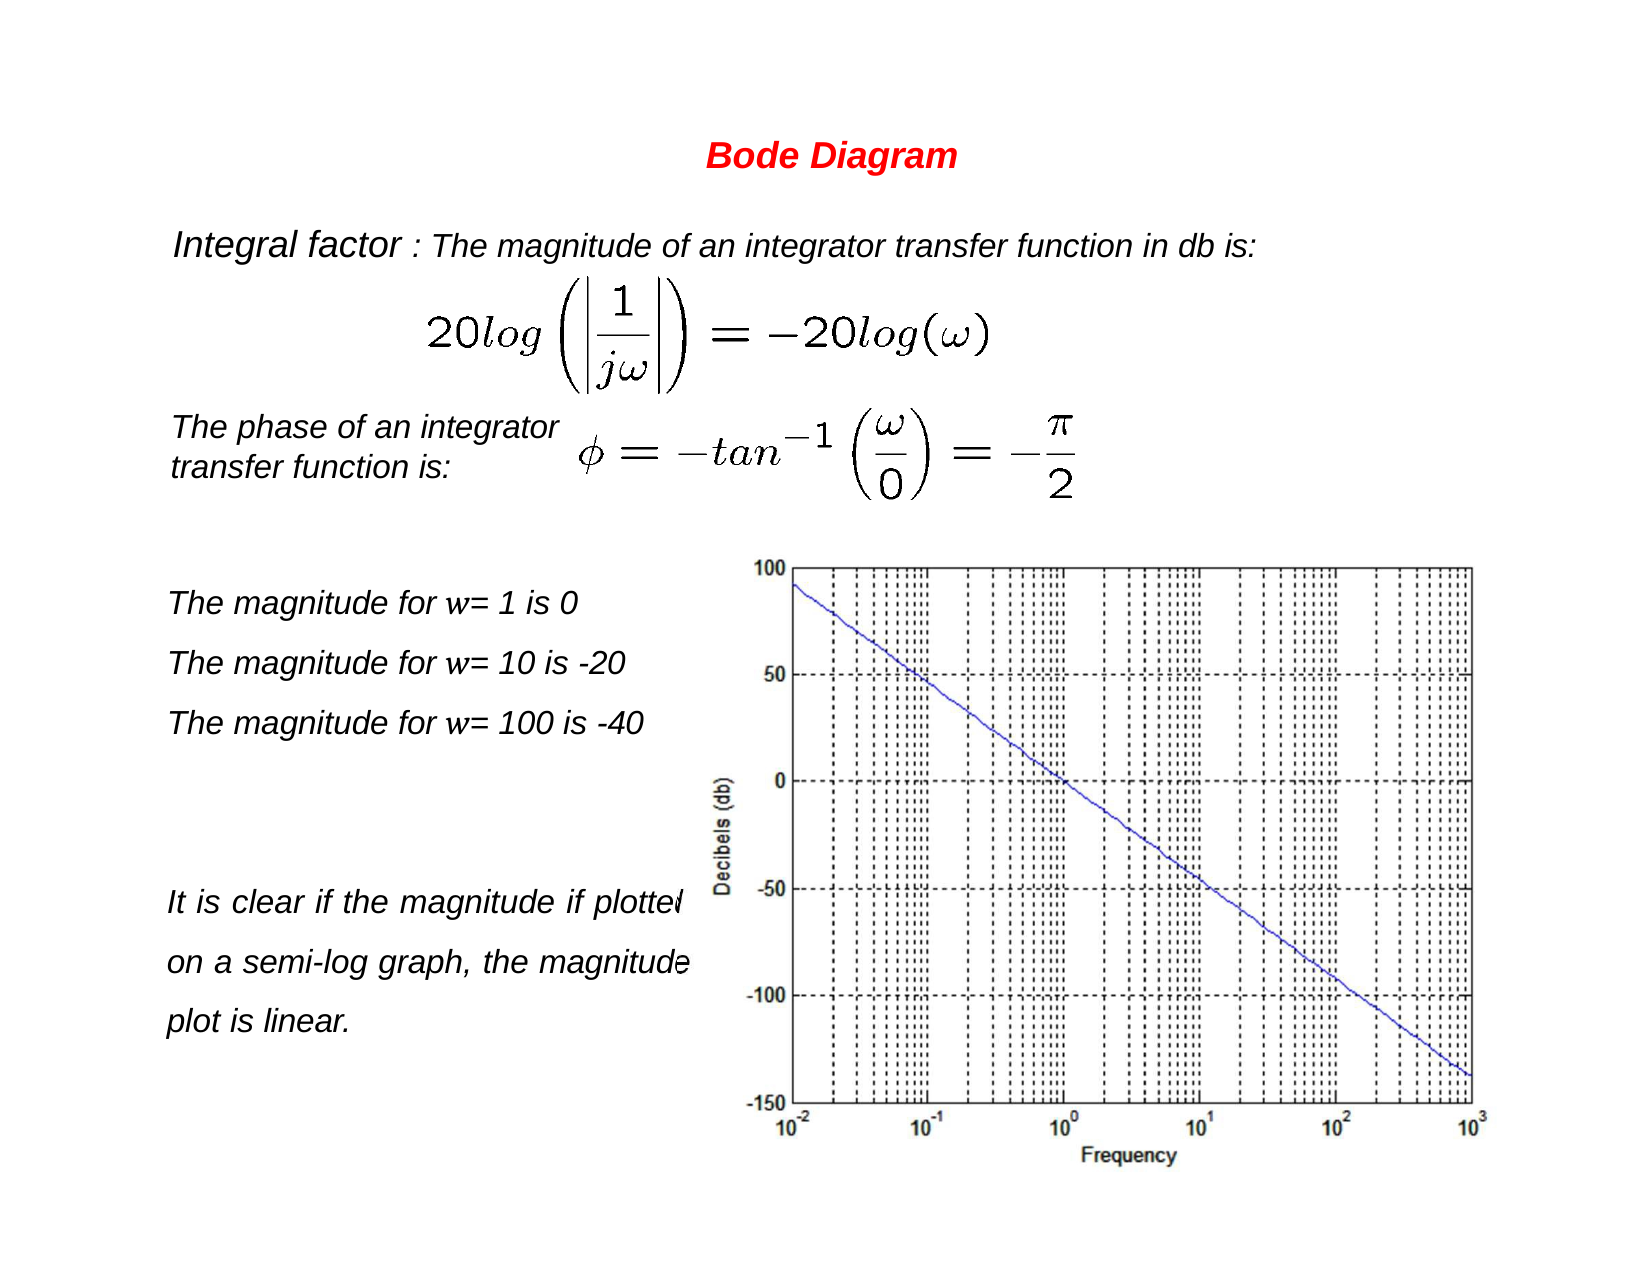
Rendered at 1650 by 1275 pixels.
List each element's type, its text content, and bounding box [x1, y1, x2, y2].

text_box Bode Diagram Integral factor : The magnitude of an integrator transfer function in db is: [170, 129, 1263, 265]
text_box It is clear if the magnitude if plotted on a semi-log graph, the magnitude plot is linear. [164, 857, 672, 1040]
picture [579, 407, 1075, 501]
picture [677, 516, 1555, 1176]
text_box The phase of an integrator transfer function is: The magnitude for w= 1 is 0 The magnitude for w= 10 is -20 The magnitude for w= 100 is -40 [164, 403, 657, 742]
picture [428, 275, 988, 394]
